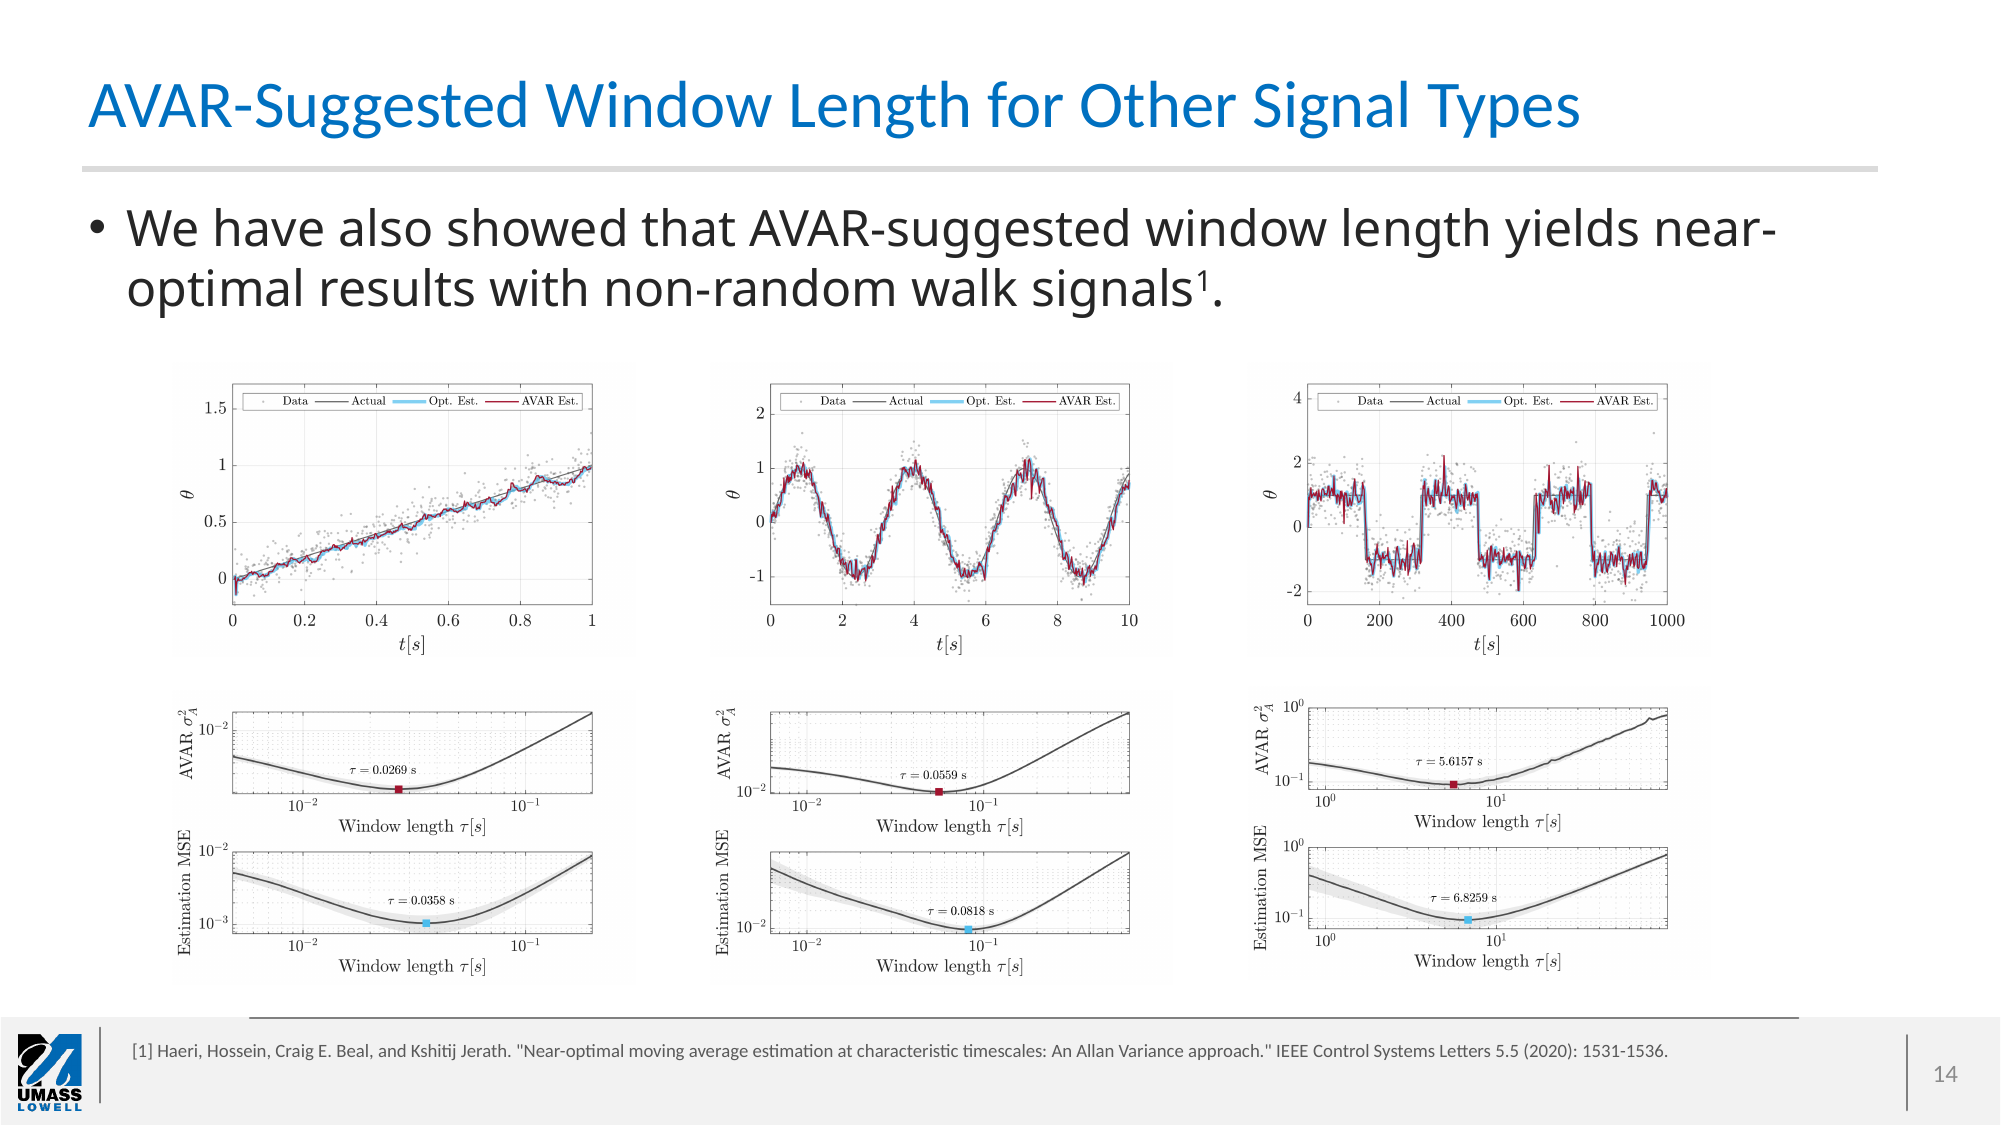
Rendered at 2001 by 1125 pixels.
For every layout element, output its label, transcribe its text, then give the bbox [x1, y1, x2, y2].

slide_number 14 [1907, 1042, 1984, 1103]
picture [17, 1032, 83, 1115]
picture [1247, 362, 1711, 658]
list [1] Haeri, Hossein, Craig E. Beal, and Kshitij Jerath. "Near-optimal moving average estimation at characteristic timescales: An Allan Variance approach." IEEE Control Systems Letters 5.5 (2020): 1531-1536. [117, 1034, 1841, 1102]
picture [710, 362, 1173, 658]
title AVAR-Suggested Window Length for Other Signal Types [73, 0, 1997, 215]
picture [172, 362, 636, 658]
picture [172, 690, 636, 985]
picture [710, 690, 1173, 985]
list We have also showed that AVAR-suggested window length yields near-optimal results with non-random walk signals1. [73, 188, 1798, 903]
picture [1248, 686, 1711, 980]
